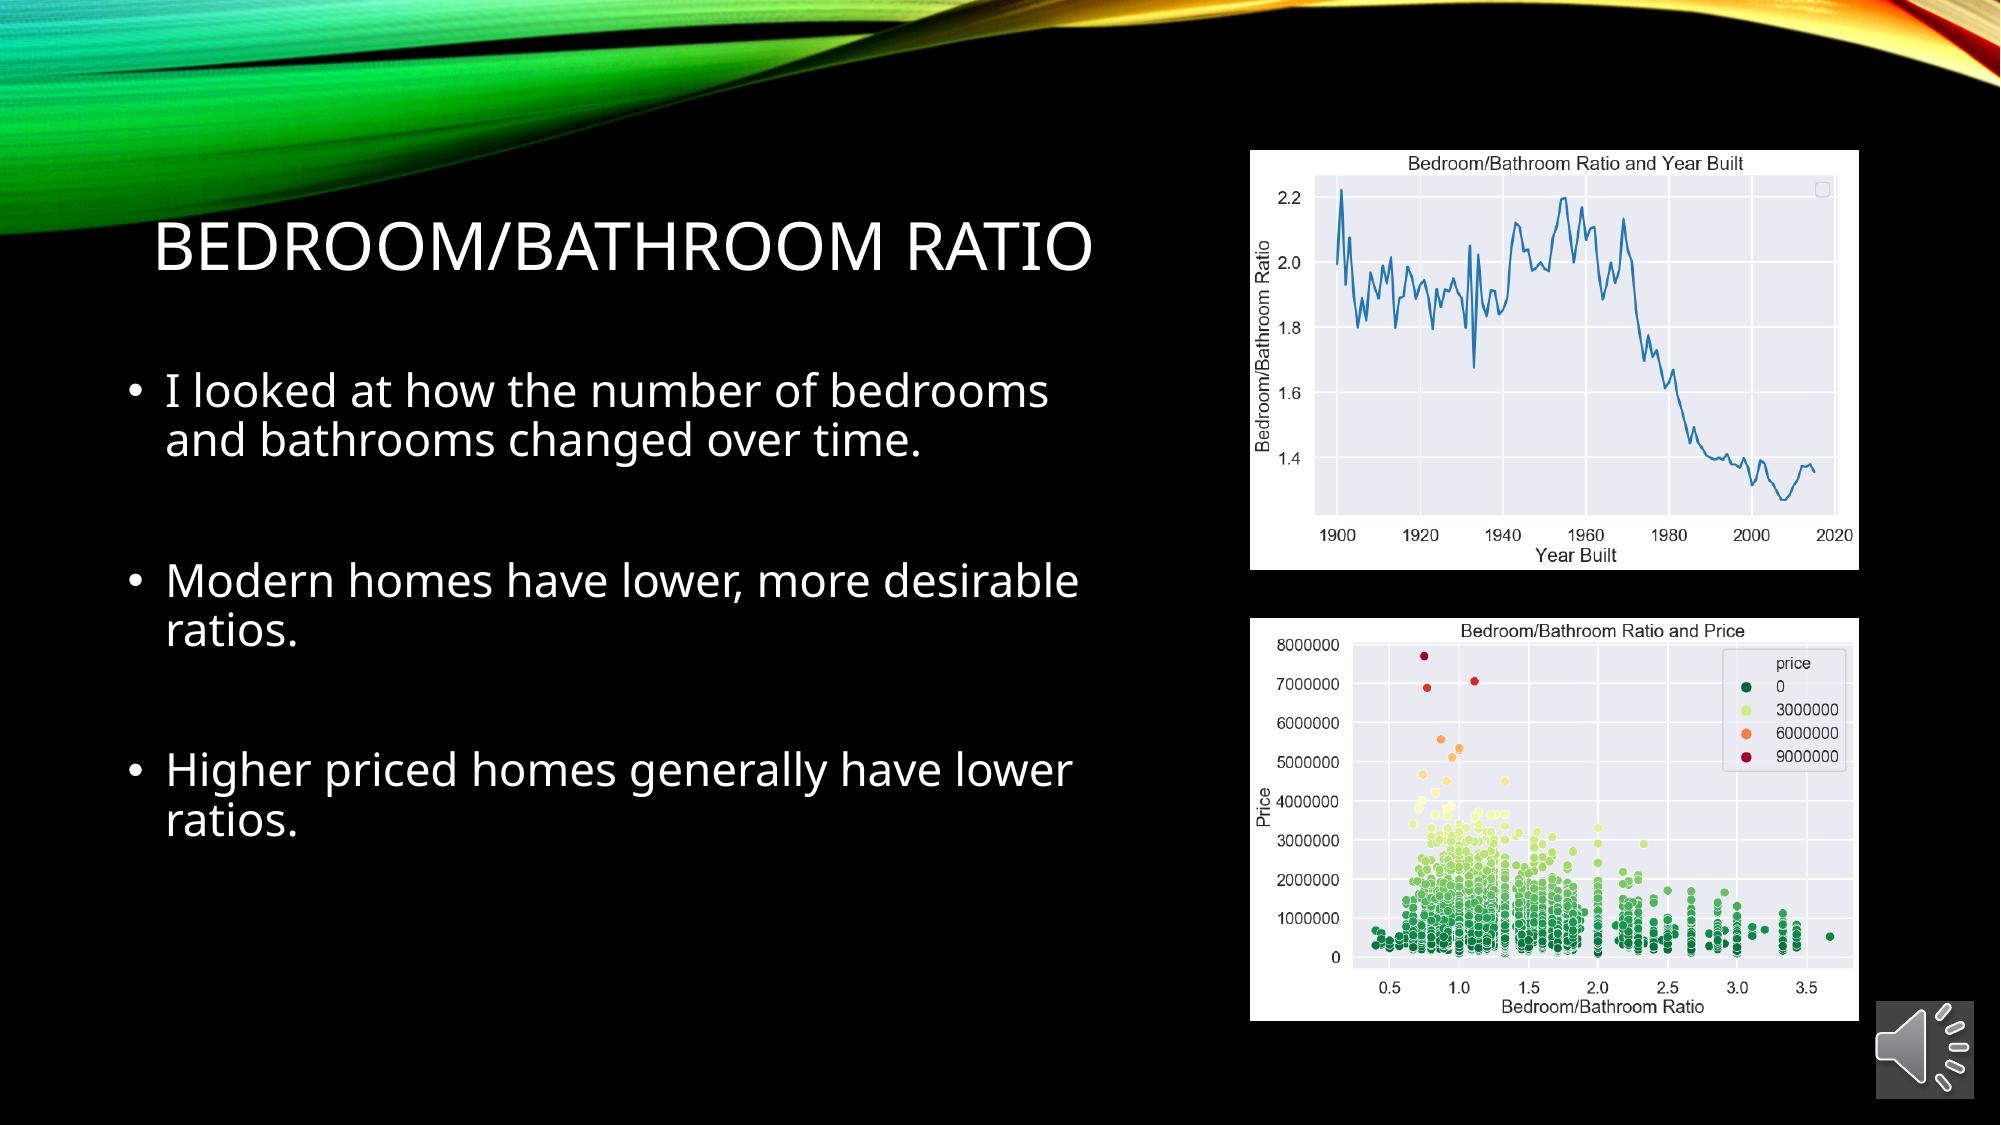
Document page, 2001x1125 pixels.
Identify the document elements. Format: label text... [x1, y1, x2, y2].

picture [0, 0, 2000, 570]
picture [1250, 618, 1860, 1021]
title Bedroom/bathroom Ratio [0, 142, 1112, 355]
picture [1874, 999, 1976, 1101]
list I looked at how the number of bedrooms and bathrooms changed over time. Modern homes have lower, more desirable ratios. Higher priced homes generally have lower ratios. [112, 360, 1112, 1021]
